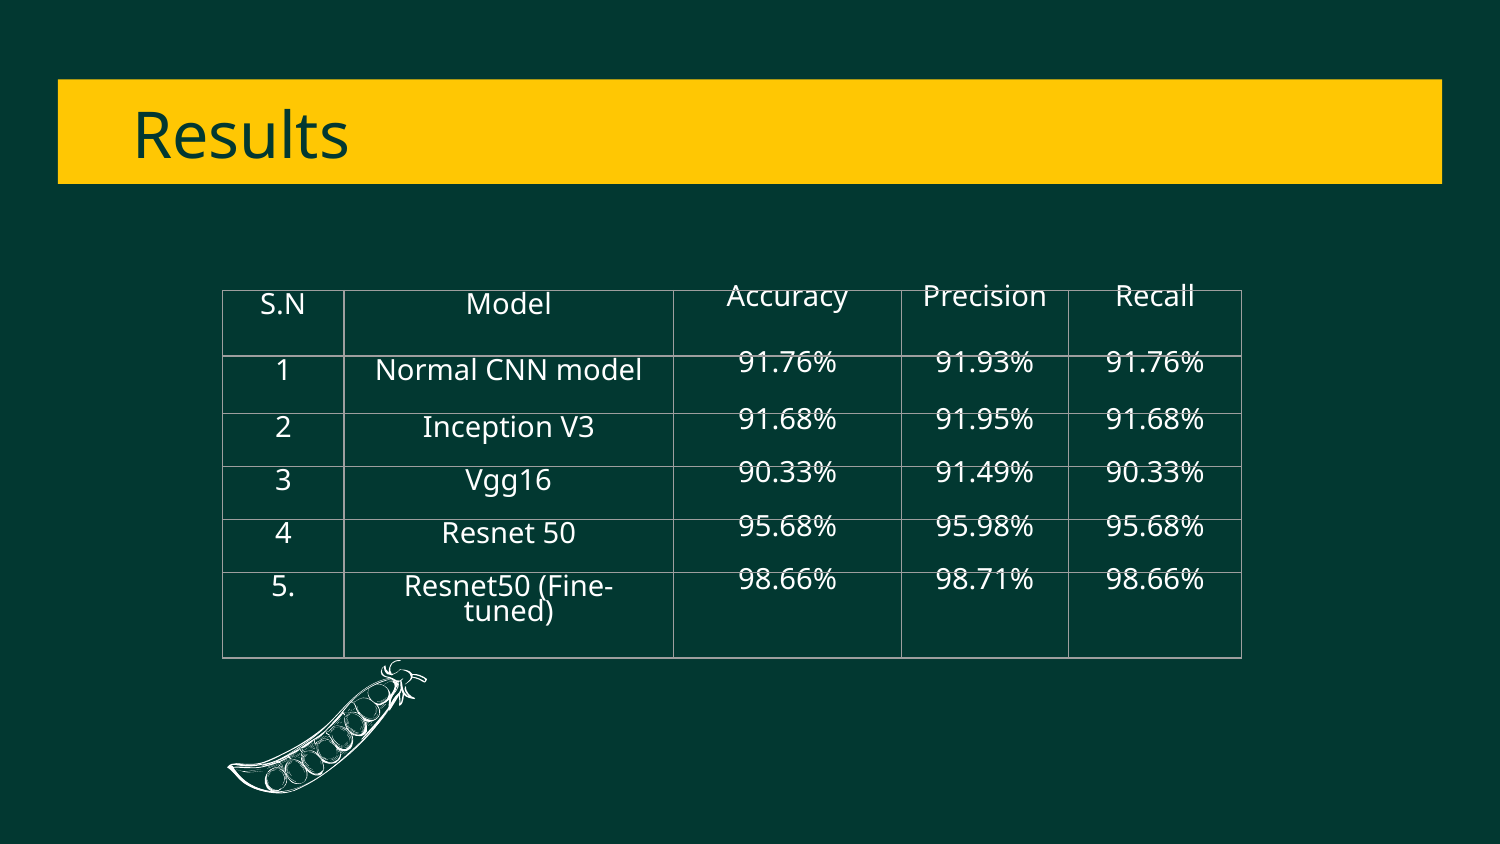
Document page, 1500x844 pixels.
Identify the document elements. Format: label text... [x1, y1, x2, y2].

table_header Model [345, 291, 673, 355]
table_cell Resnet 50 [345, 520, 673, 572]
table_cell 2 [223, 414, 343, 466]
table_header Precision [902, 291, 1068, 355]
table_cell Normal CNN model [345, 357, 673, 413]
table_cell 91.95% [902, 414, 1068, 466]
table_header S.N [223, 291, 343, 355]
table_cell 98.66% [1069, 573, 1241, 657]
table_cell 91.76% [1069, 357, 1241, 413]
table_cell 3 [223, 467, 343, 519]
table_cell 91.93% [902, 357, 1068, 413]
table_cell 5. [223, 573, 343, 657]
table_cell 98.66% [674, 573, 901, 657]
table_cell 1 [223, 357, 343, 413]
table_cell Vgg16 [345, 467, 673, 519]
table_cell 91.68% [1069, 414, 1241, 466]
table_cell 91.49% [902, 467, 1068, 519]
table_header Accuracy [674, 291, 901, 355]
table_header Recall [1069, 291, 1241, 355]
table_cell 91.68% [674, 414, 901, 466]
table_cell Resnet50 (Fine-tuned) [345, 573, 673, 657]
table_cell 90.33% [1069, 467, 1241, 519]
title Results [116, 79, 1383, 174]
table_cell 95.68% [674, 520, 901, 572]
table_cell 95.68% [1069, 520, 1241, 572]
table_cell 90.33% [674, 467, 901, 519]
table_cell 98.71% [902, 573, 1068, 657]
table_cell 95.98% [902, 520, 1068, 572]
table_cell Inception V3 [345, 414, 673, 466]
table_cell 4 [223, 520, 343, 572]
table_cell 91.76% [674, 357, 901, 413]
